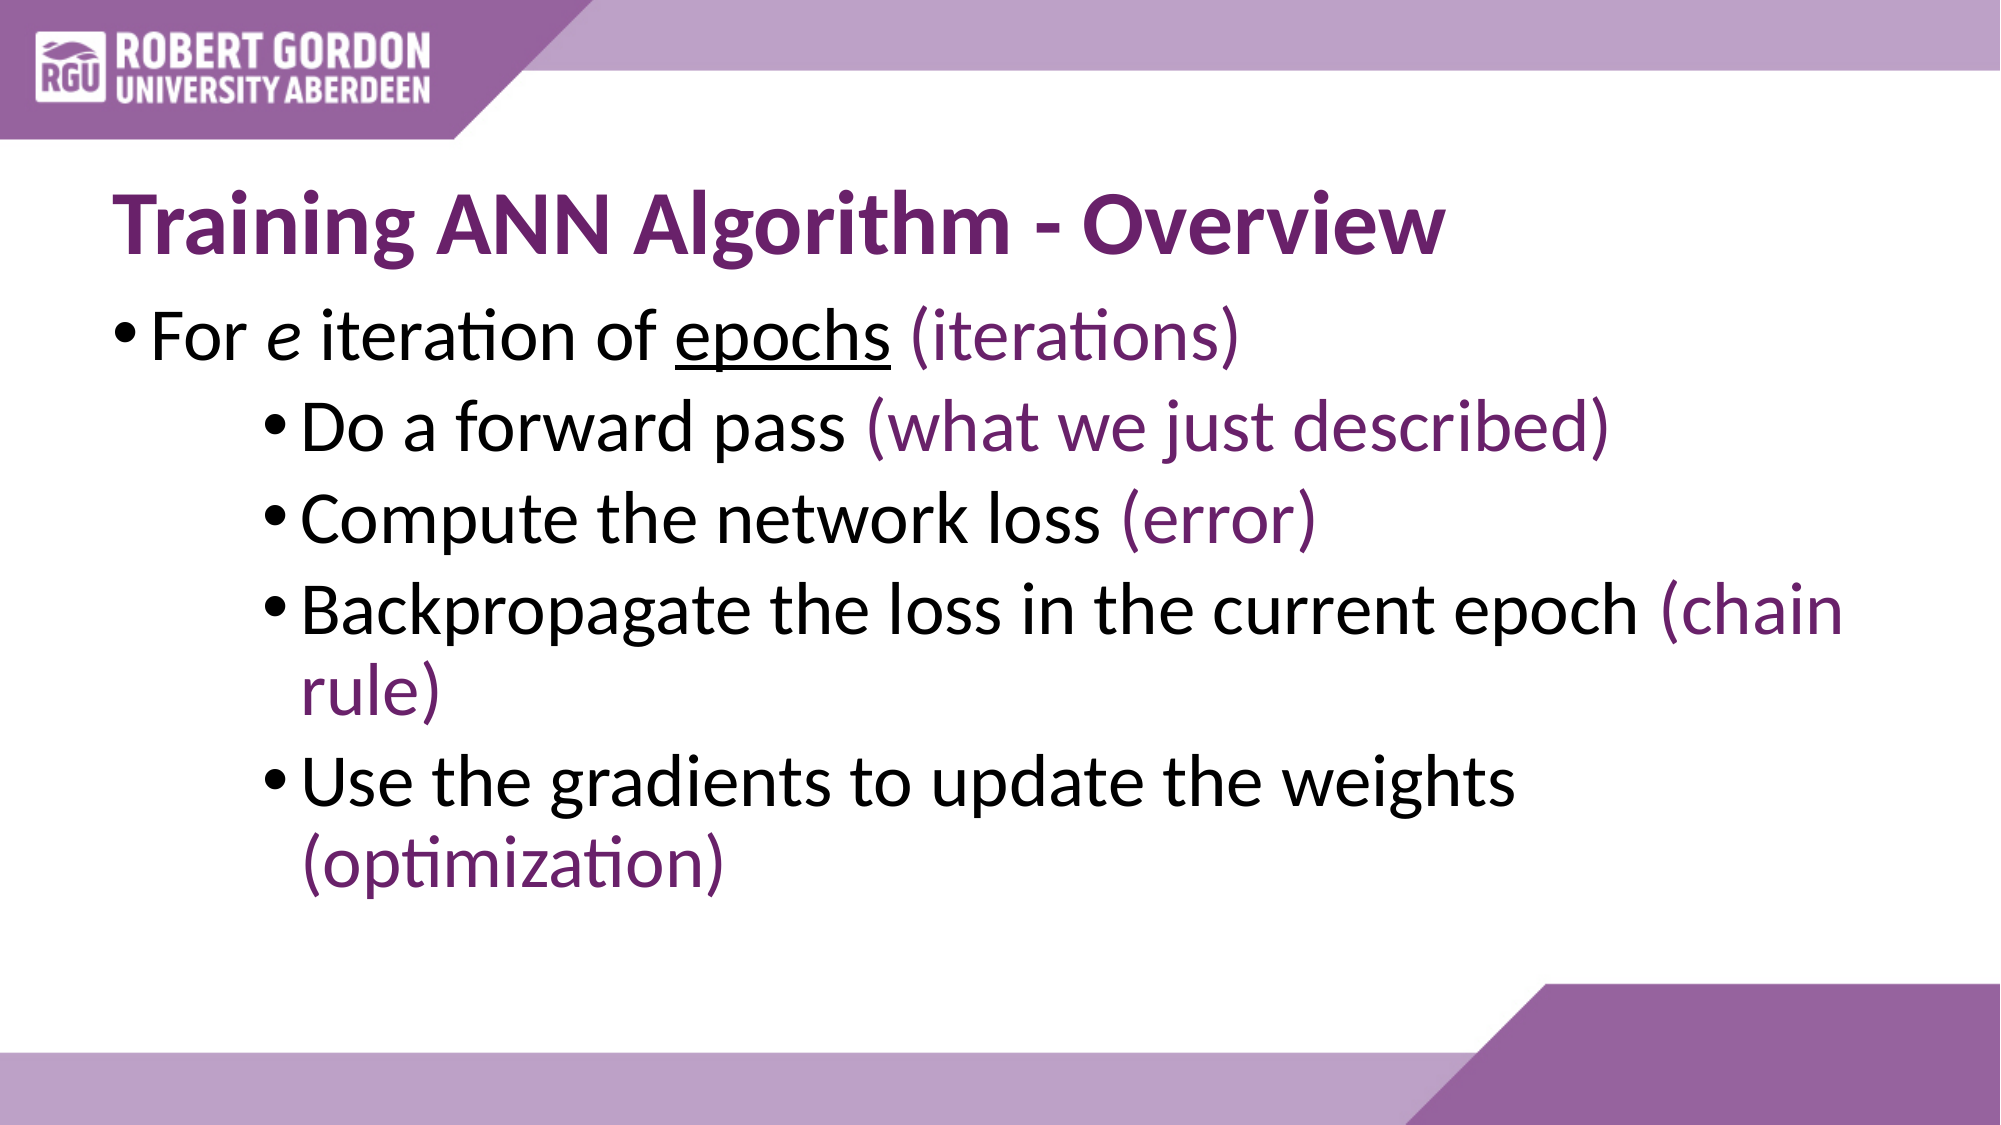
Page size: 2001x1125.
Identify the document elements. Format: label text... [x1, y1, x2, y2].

title Training ANN Algorithm - Overview [97, 168, 1823, 288]
list For e iteration of epochs (iterations) Do a forward pass (what we just described) Compute the network loss (error) Backpropagate the loss in the current epoch (chain rule) Use the gradients to update the weights (optimization) [97, 288, 1868, 954]
picture [0, 0, 2000, 1125]
